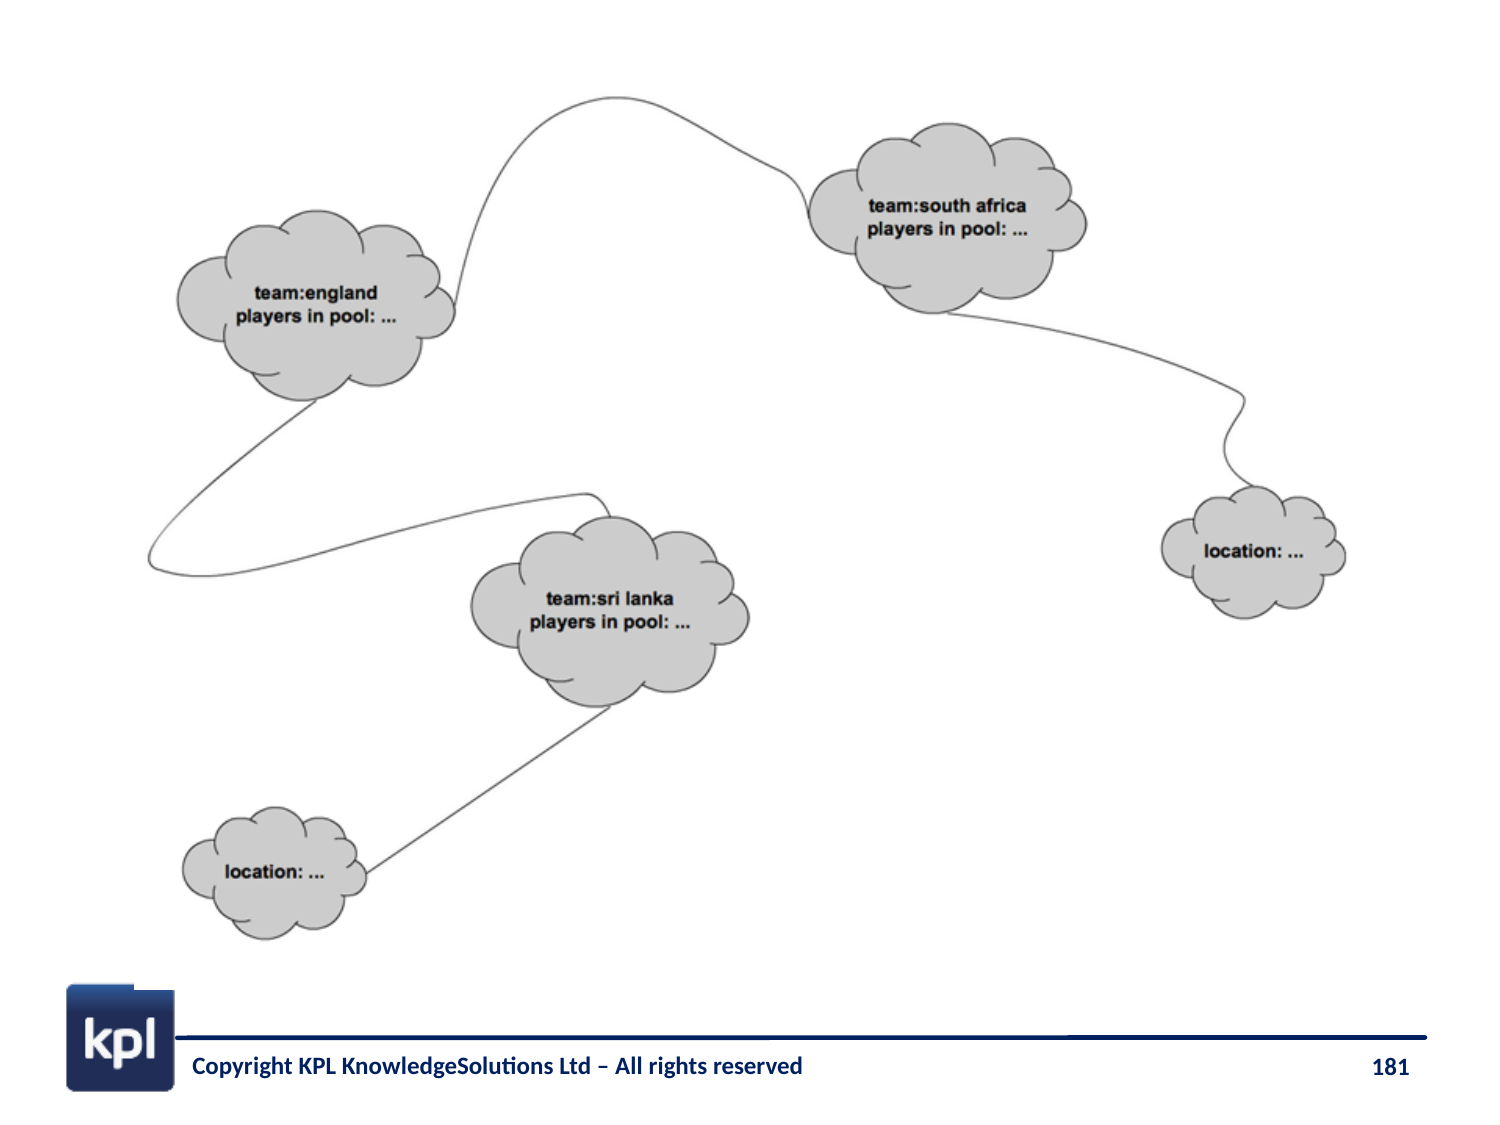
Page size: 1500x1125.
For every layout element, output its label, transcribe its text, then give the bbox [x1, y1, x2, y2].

slide_number 181 [987, 1042, 1425, 1103]
footer Copyright KPL KnowledgeSolutions Ltd – All rights reserved [177, 1050, 963, 1110]
picture [62, 42, 1365, 1095]
